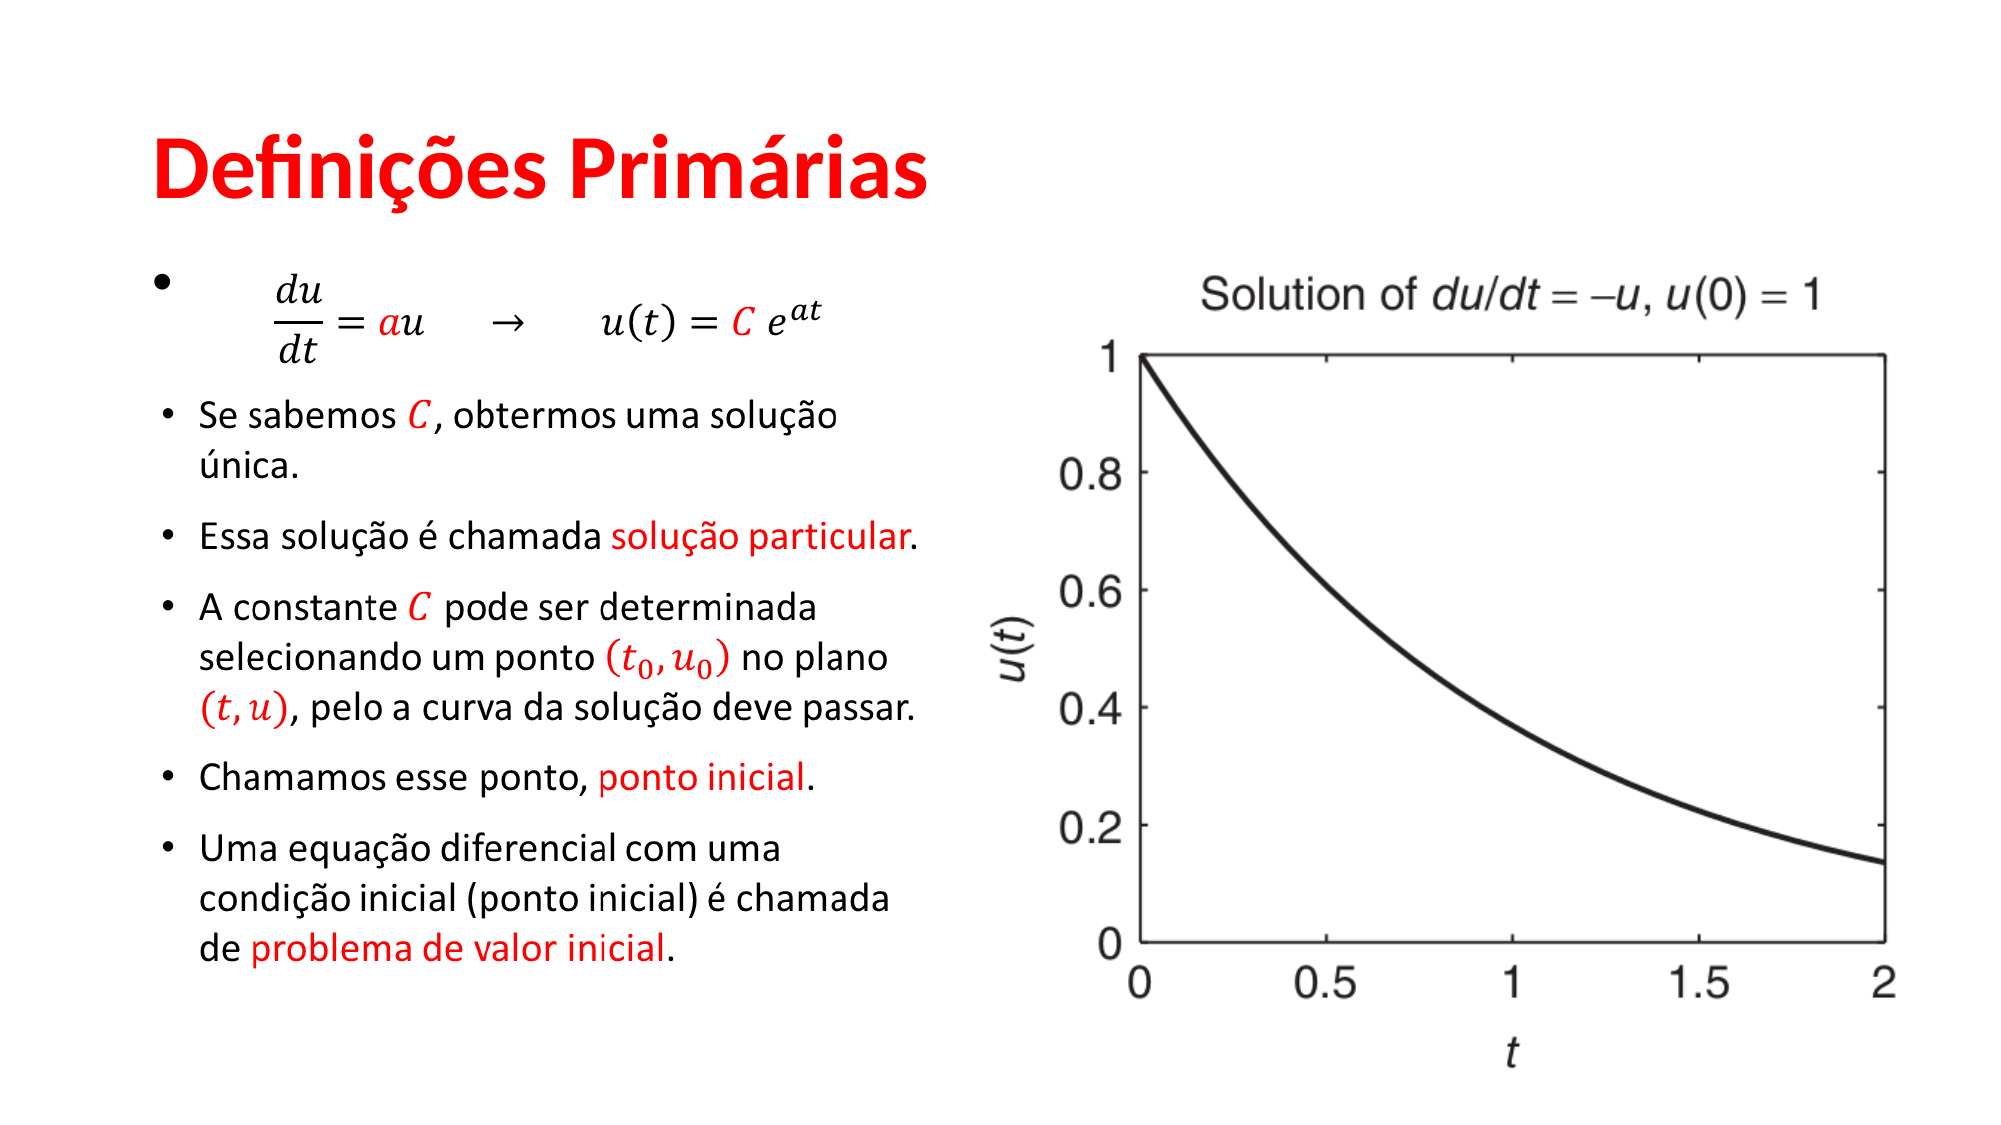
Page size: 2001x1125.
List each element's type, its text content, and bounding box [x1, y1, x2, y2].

picture [976, 245, 1955, 1091]
list [137, 246, 952, 1048]
title Definições Primárias [137, 59, 1863, 278]
